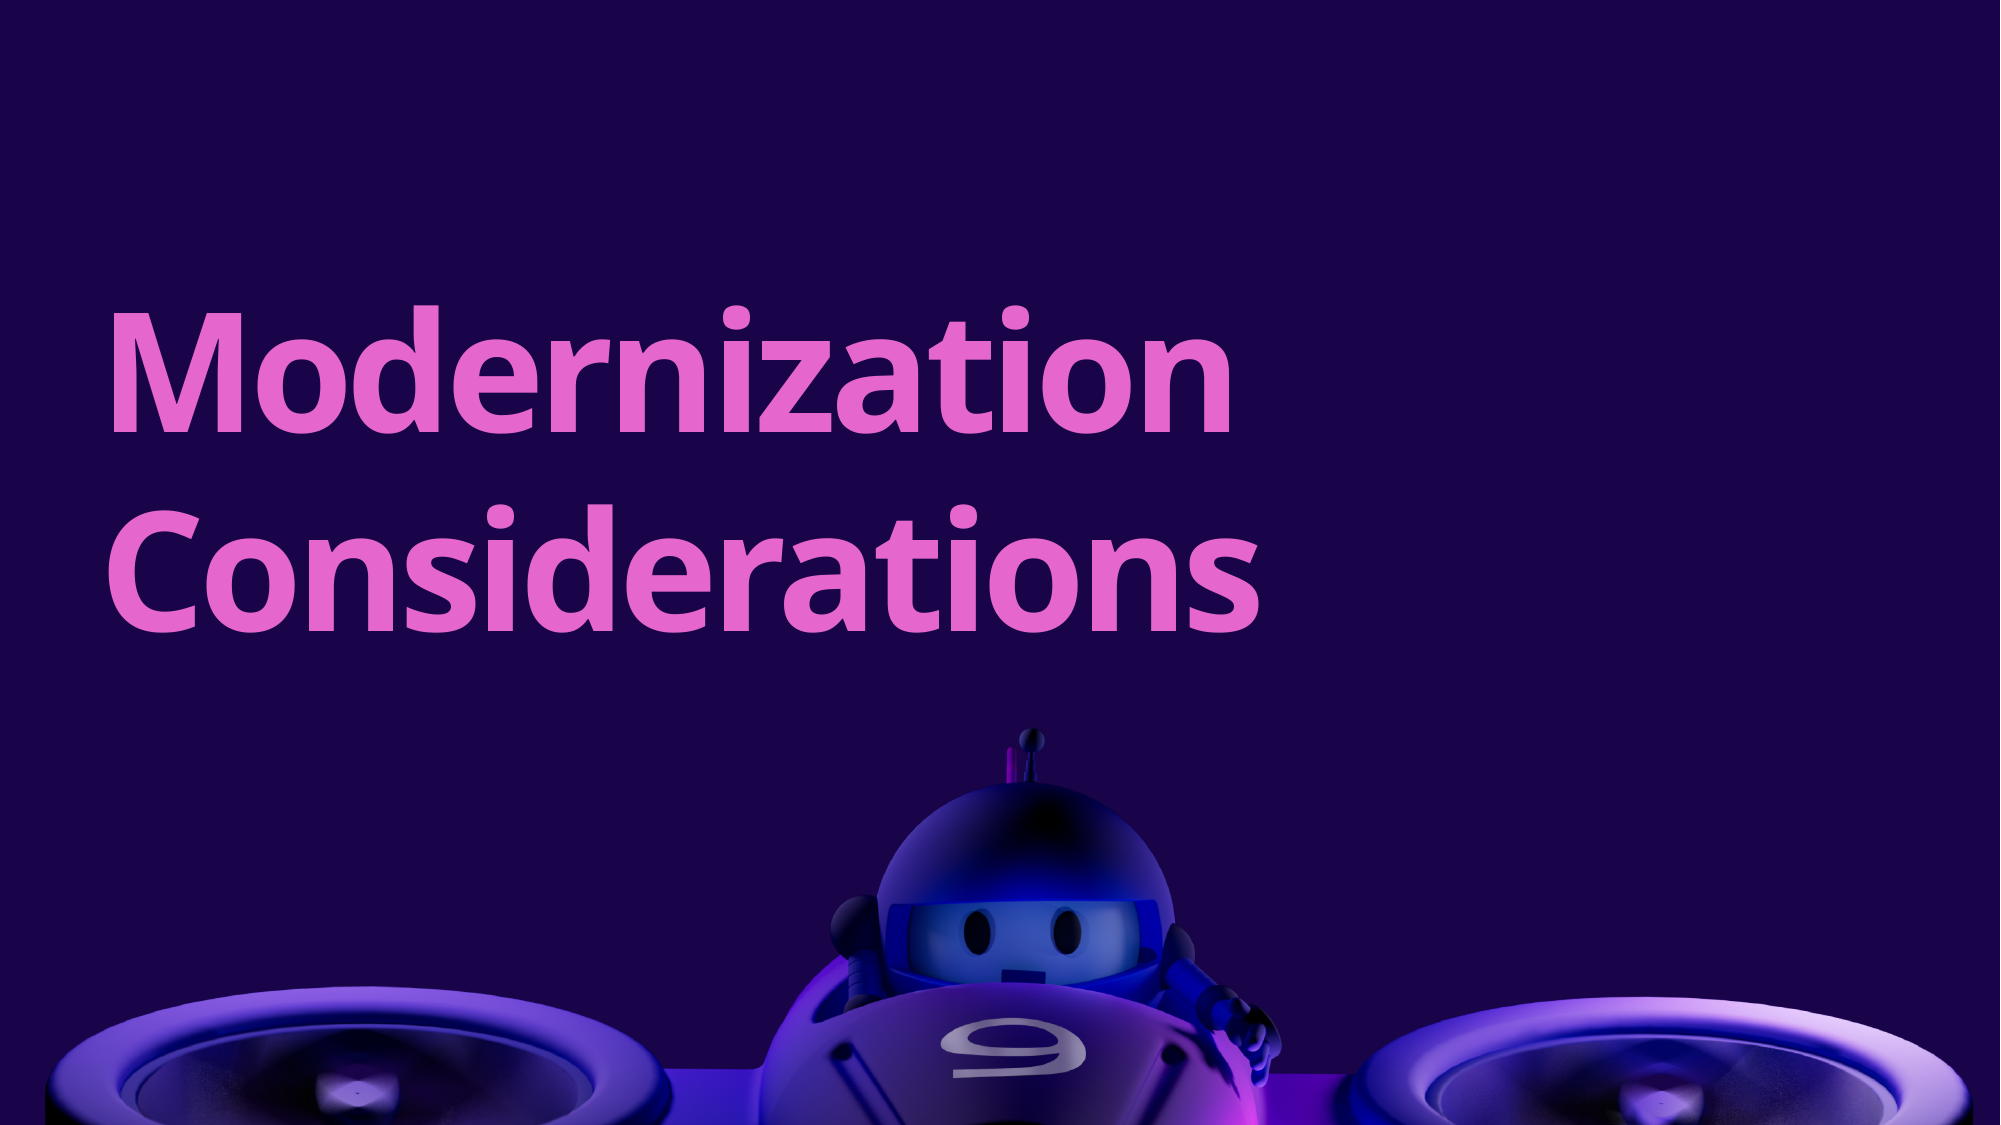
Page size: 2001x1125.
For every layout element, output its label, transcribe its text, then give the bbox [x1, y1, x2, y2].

picture [11, 670, 2001, 1125]
title Modernization Considerations [99, 16, 1956, 915]
